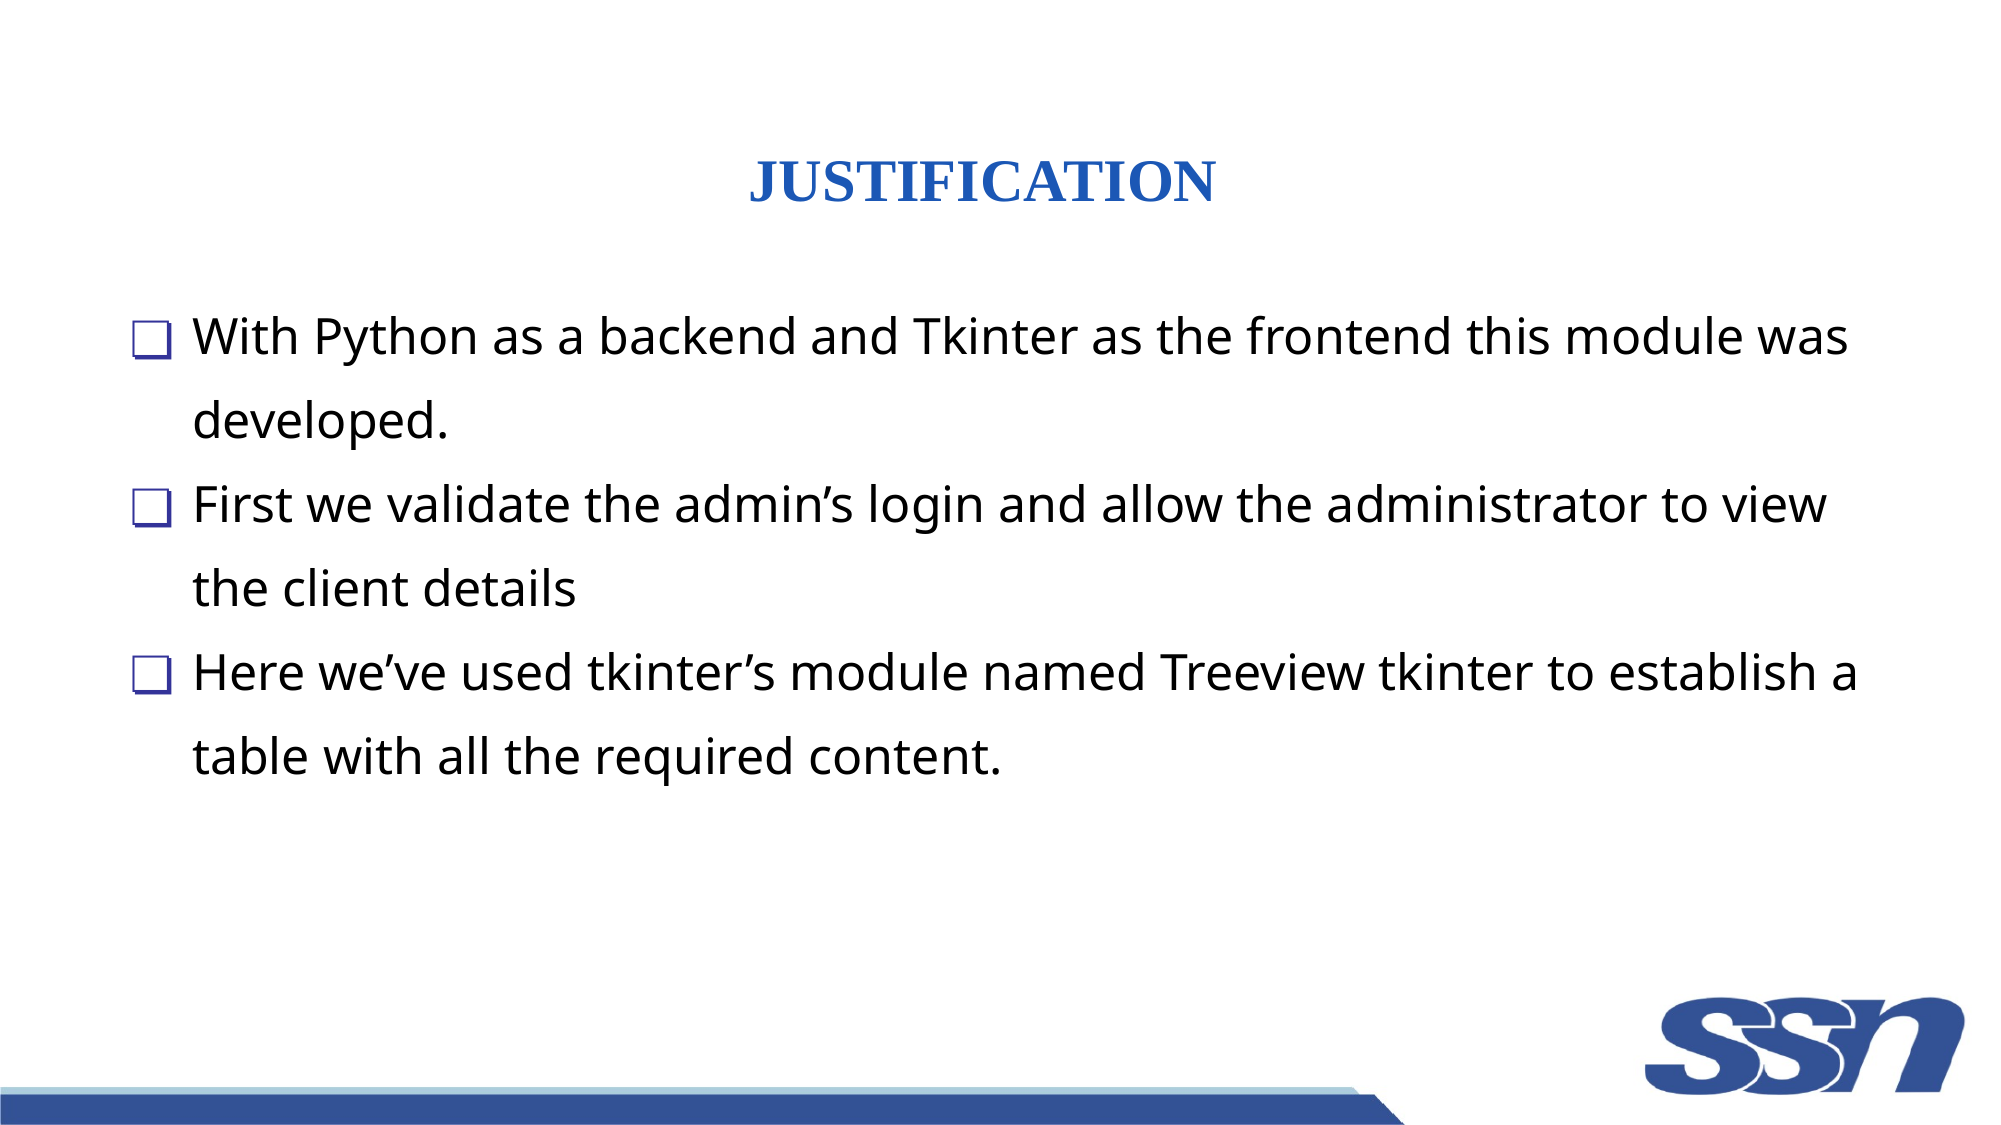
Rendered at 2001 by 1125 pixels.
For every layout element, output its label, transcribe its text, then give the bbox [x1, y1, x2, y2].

picture [0, 962, 1467, 1125]
title JUSTIFICATION [83, 121, 1884, 234]
picture [1625, 986, 1992, 1125]
list With Python as a backend and Tkinter as the frontend this module was developed. First we validate the admin’s login and allow the administrator to view the client details Here we’ve used tkinter’s module named Treeview tkinter to establish a table with all the required content. [99, 271, 1900, 1065]
